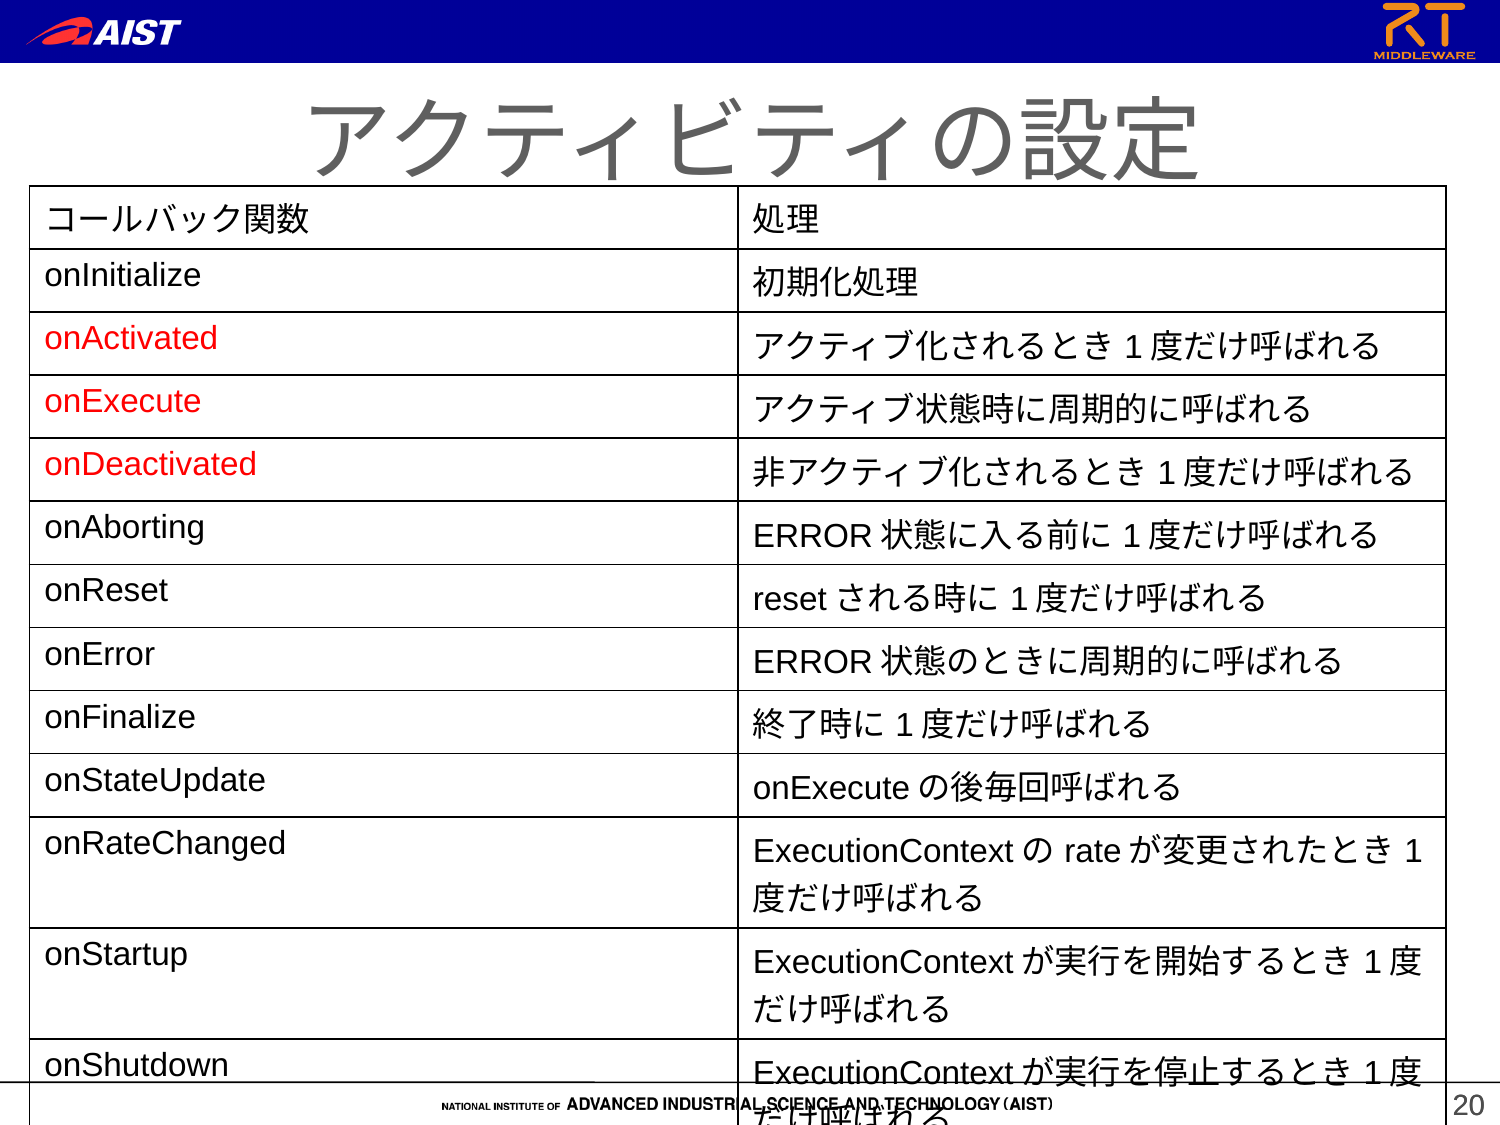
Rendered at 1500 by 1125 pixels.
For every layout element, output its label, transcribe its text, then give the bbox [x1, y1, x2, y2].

table_cell onActivated [30, 313, 737, 374]
table_cell ExecutionContextが実行を停止するとき1度だけ呼ばれる [739, 1040, 1445, 1125]
text_box 20 [1447, 1078, 1500, 1125]
table_cell ERROR状態のときに周期的に呼ばれる [739, 628, 1445, 690]
table_header コールバック関数 [30, 187, 737, 248]
table_cell onShutdown [30, 1040, 737, 1125]
table_cell onInitialize [30, 250, 737, 311]
table_cell onFinalize [30, 691, 737, 753]
table_cell onReset [30, 565, 737, 627]
table_cell onAborting [30, 502, 737, 564]
picture [0, 0, 1500, 63]
table_cell ExecutionContextのrateが変更されたとき1度だけ呼ばれる [739, 818, 1445, 927]
table_cell onExecuteの後毎回呼ばれる [739, 754, 1445, 816]
title アクティビティの設定 [29, 66, 1474, 208]
table_cell アクティブ化されるとき1度だけ呼ばれる [739, 313, 1445, 374]
table_cell onStartup [30, 929, 737, 1038]
table_cell アクティブ状態時に周期的に呼ばれる [739, 376, 1445, 437]
table_cell ERROR状態に入る前に1度だけ呼ばれる [739, 502, 1445, 564]
table_cell onRateChanged [30, 818, 737, 927]
table_cell onStateUpdate [30, 754, 737, 816]
table_cell onExecute [30, 376, 737, 437]
table_cell 非アクティブ化されるとき1度だけ呼ばれる [739, 439, 1445, 500]
table_cell resetされる時に1度だけ呼ばれる [739, 565, 1445, 627]
table_cell 初期化処理 [739, 250, 1445, 311]
table_cell ExecutionContextが実行を開始するとき1度だけ呼ばれる [739, 929, 1445, 1038]
table_cell 終了時に1度だけ呼ばれる [739, 691, 1445, 753]
table_cell onDeactivated [30, 439, 737, 500]
table_header 処理 [739, 187, 1445, 248]
table_cell onError [30, 628, 737, 690]
